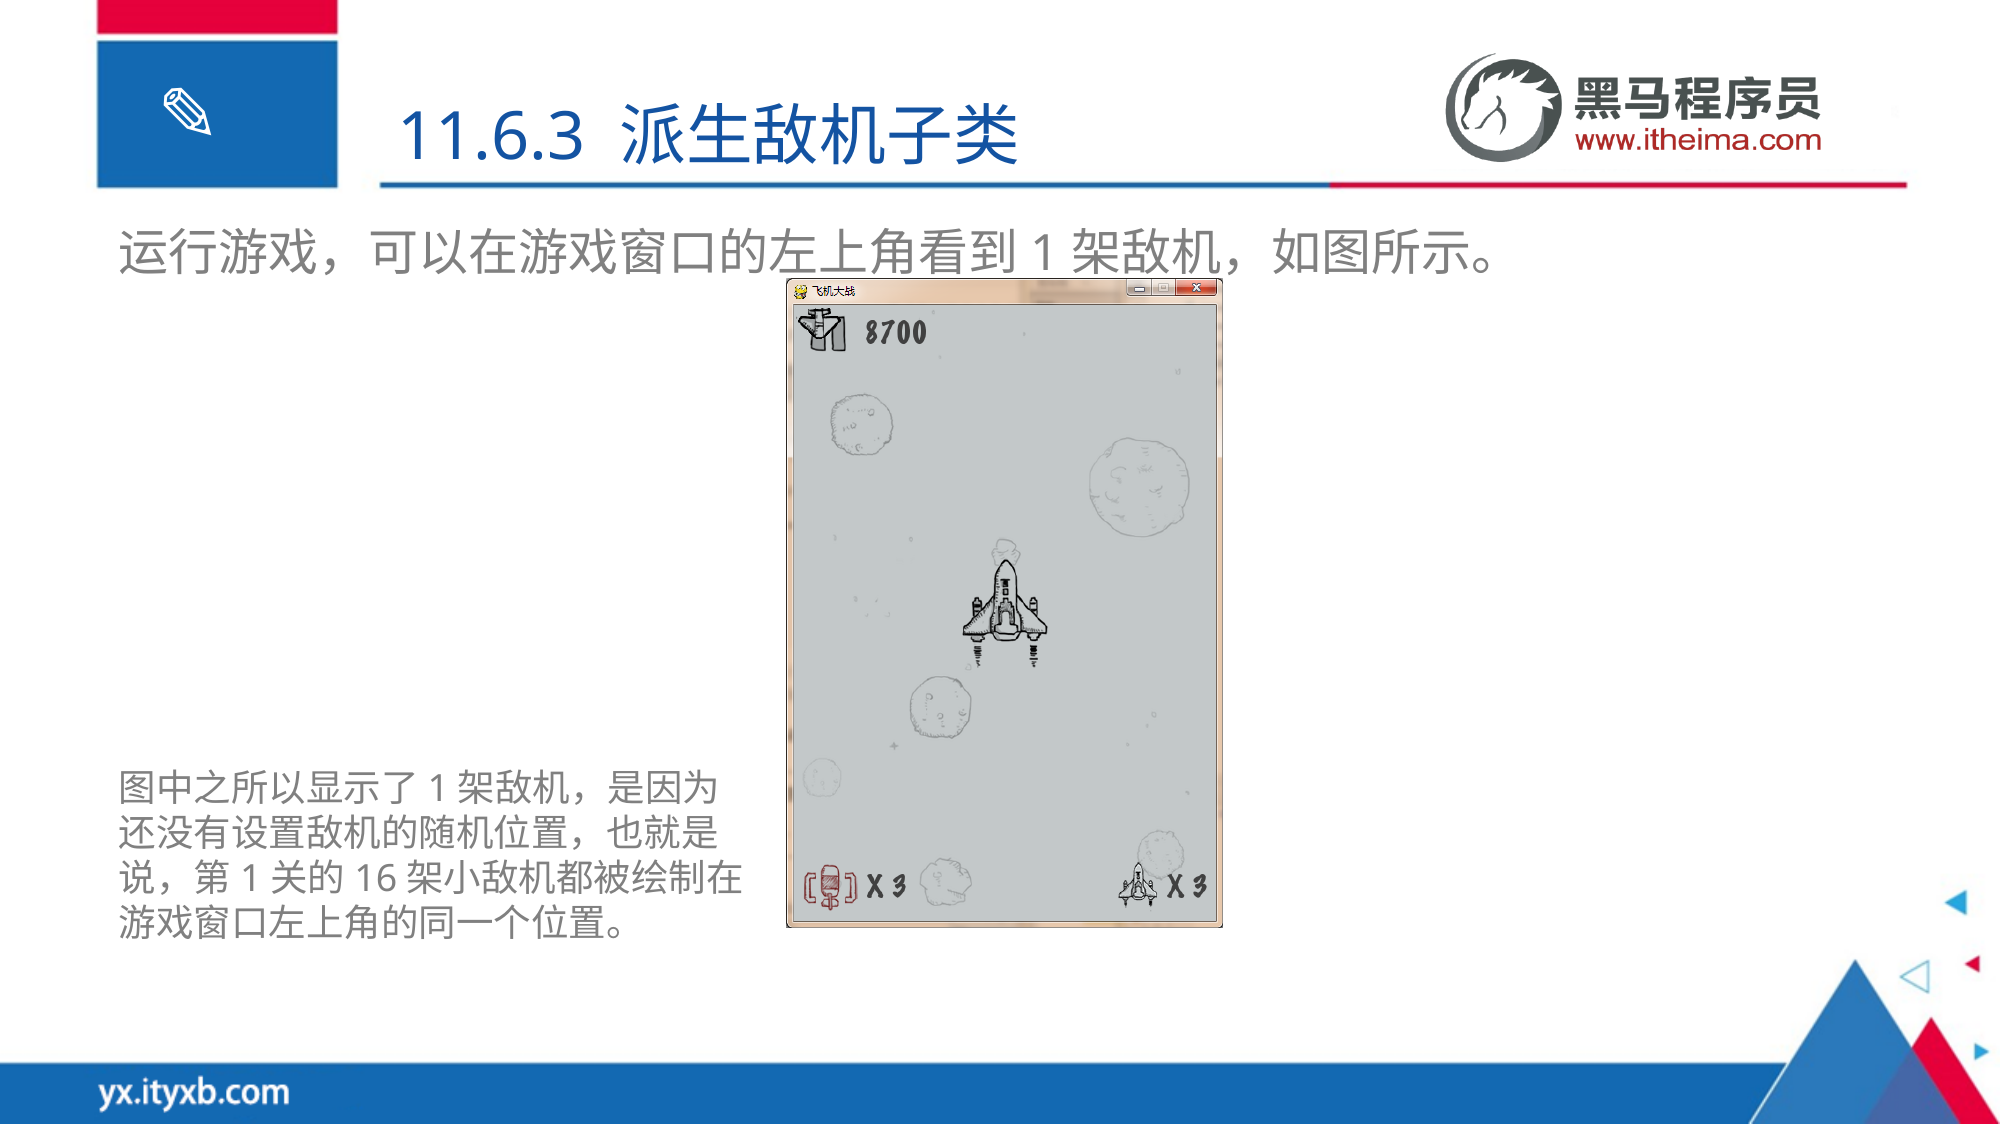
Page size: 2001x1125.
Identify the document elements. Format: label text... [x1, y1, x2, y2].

text_box 图中之所以显示了1架敌机，是因为还没有设置敌机的随机位置，也就是说，第1关的16架小敌机都被绘制在游戏窗口左上角的同一个位置。 [103, 756, 768, 951]
text_box 运行游戏，可以在游戏窗口的左上角看到1架敌机，如图所示。 [103, 182, 1906, 288]
text_box 11.6.3 派生敌机子类 [382, 94, 1754, 182]
picture [0, 0, 2000, 1124]
